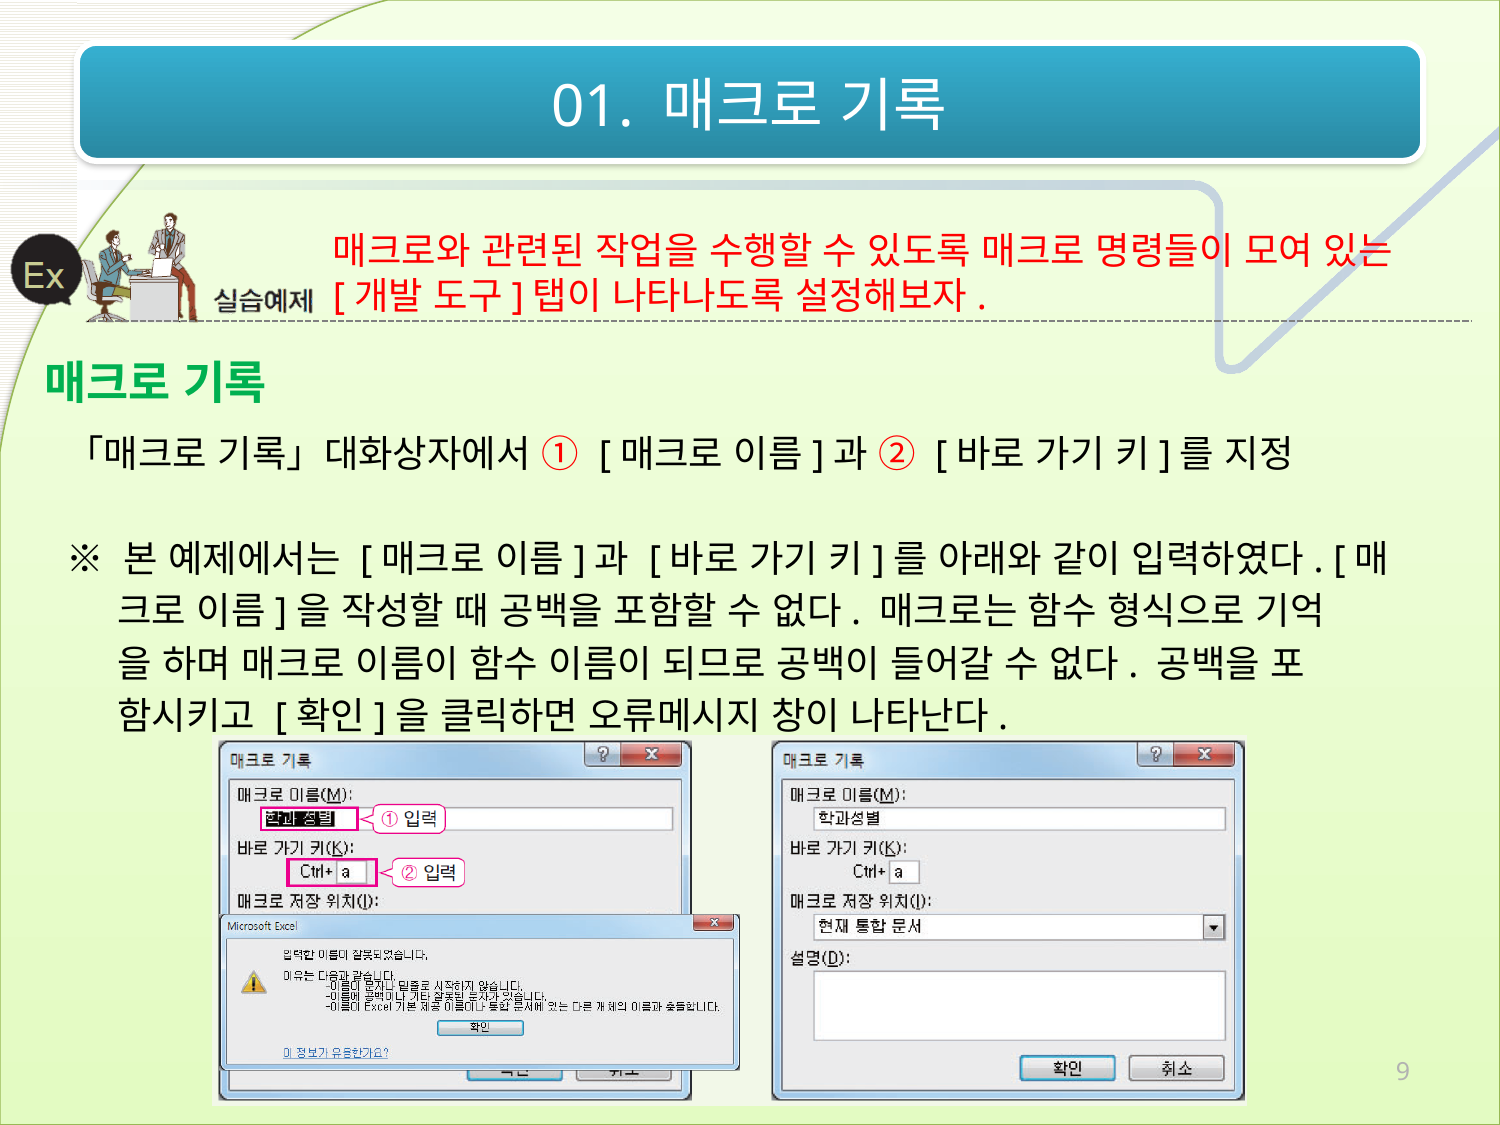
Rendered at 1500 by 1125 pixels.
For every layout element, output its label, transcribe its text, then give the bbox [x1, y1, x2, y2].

title 01. 매크로 기록 [75, 45, 1424, 161]
text_box 매크로 기록 [29, 346, 750, 421]
slide_number 9 [1251, 1042, 1425, 1103]
picture [5, 207, 319, 329]
text_box 매크로와 관련된 작업을 수행할 수 있도록 매크로 명령들이 모여 있는 [개발 도구]탭이 나타나도록 설정해보자. [323, 219, 1483, 321]
list 「매크로 기록」대화상자에서 ① [매크로 이름]과 ② [바로 가기 키]를 지정 ※ 본 예제에서는 [매크로 이름]과 [바로 가기 키]를 아래와 같이 입력하였다. [매 크로 이름]을 작성할 때 공백을 포함할 수 없다. 매크로는 함수 형식으로 기억 을 하며 매크로 이름이 함수 이름이 되므로 공백이 들어갈 수 없다. 공백을 포 함시키고 [확인]을 클릭하면 오류메시지 창이 나타난다. [51, 422, 1447, 1024]
picture [212, 734, 1247, 1107]
